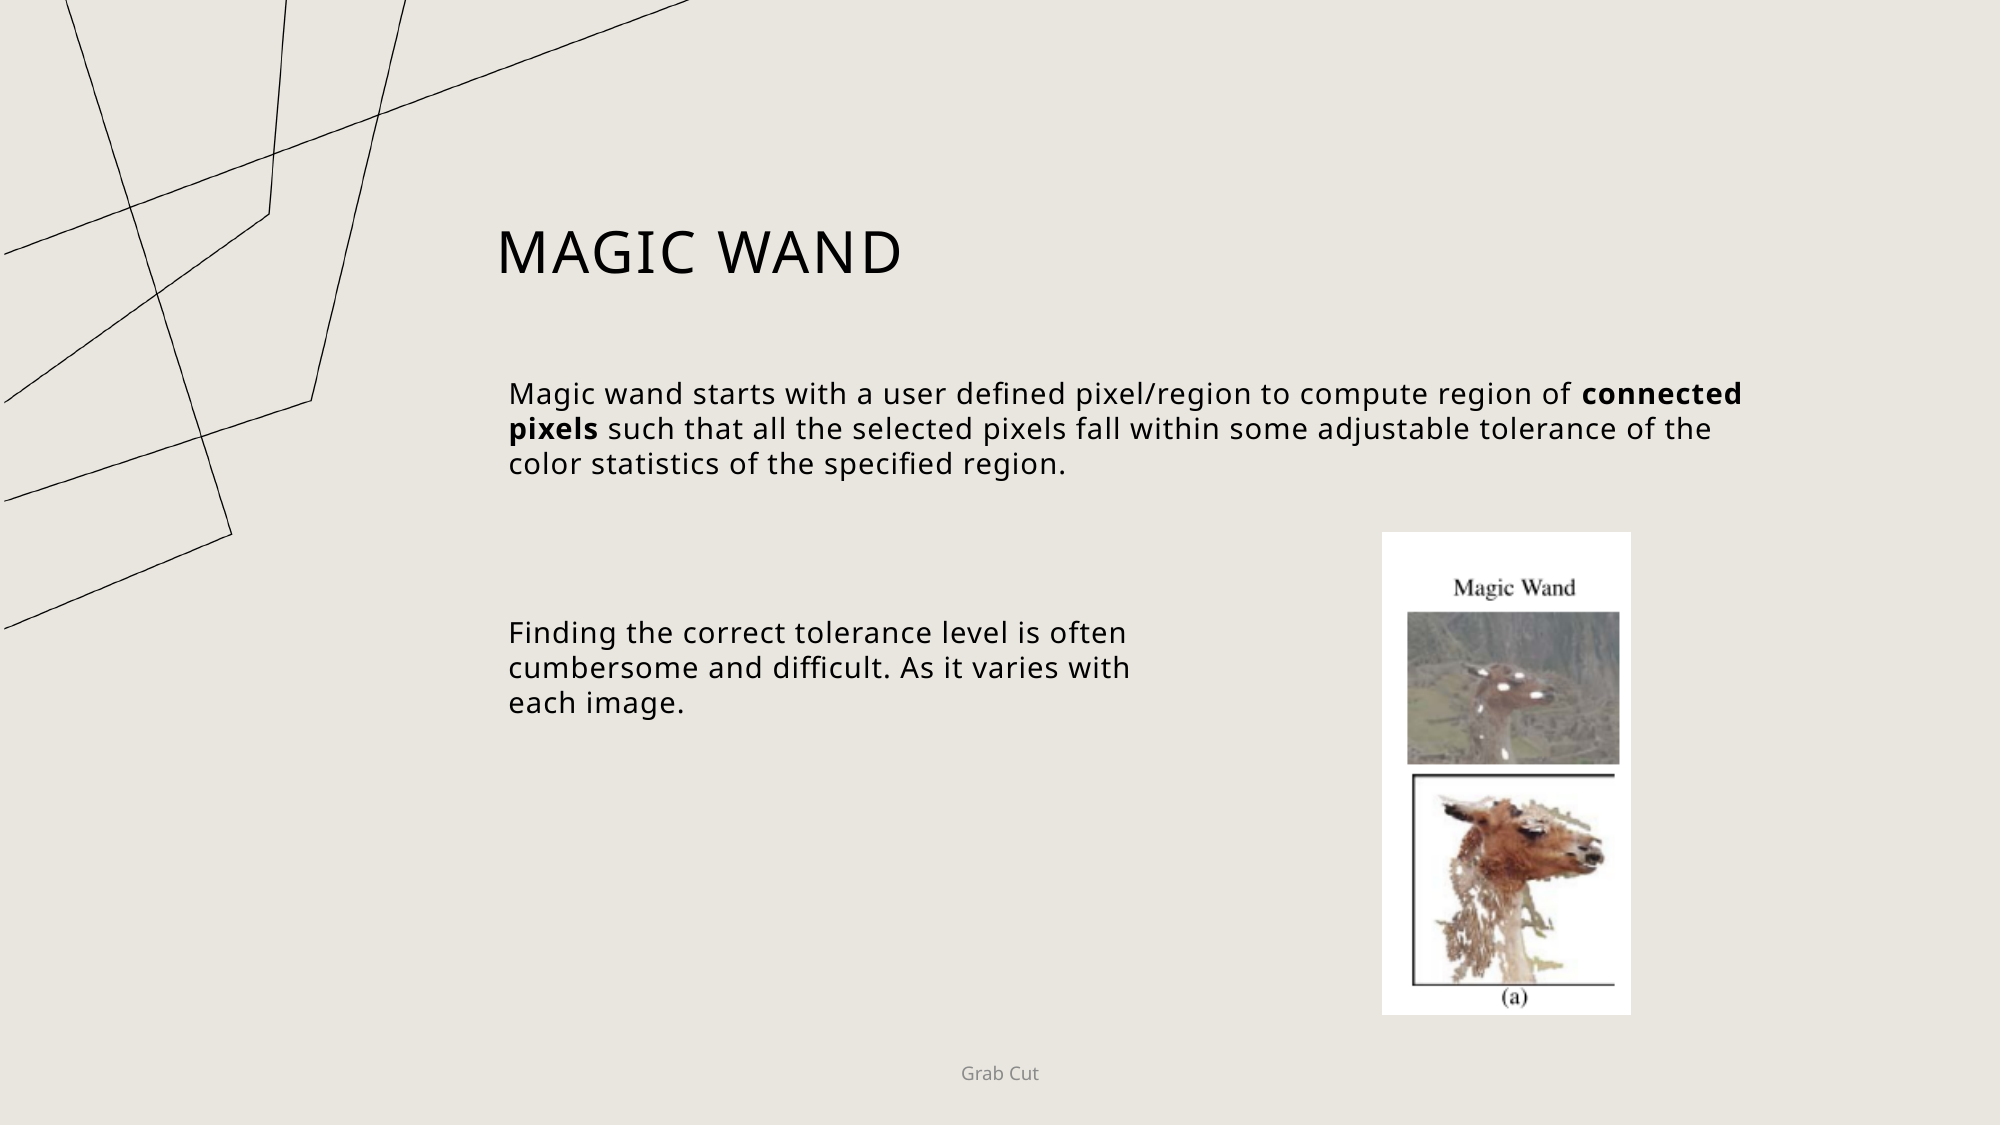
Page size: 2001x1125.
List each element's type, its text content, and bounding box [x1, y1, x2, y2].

text_box Finding the correct tolerance level is often cumbersome and difficult. As it varies with each image. [493, 606, 1190, 772]
list Magic wand starts with a user defined pixel/region to compute region of connected pixels such that all the selected pixels fall within some adjustable tolerance of the color statistics of the specified region. [493, 367, 1802, 563]
picture [4, 0, 721, 642]
title Magic Wand [481, 146, 1863, 364]
picture [1382, 532, 1631, 1015]
footer Grab Cut [662, 1042, 1338, 1103]
